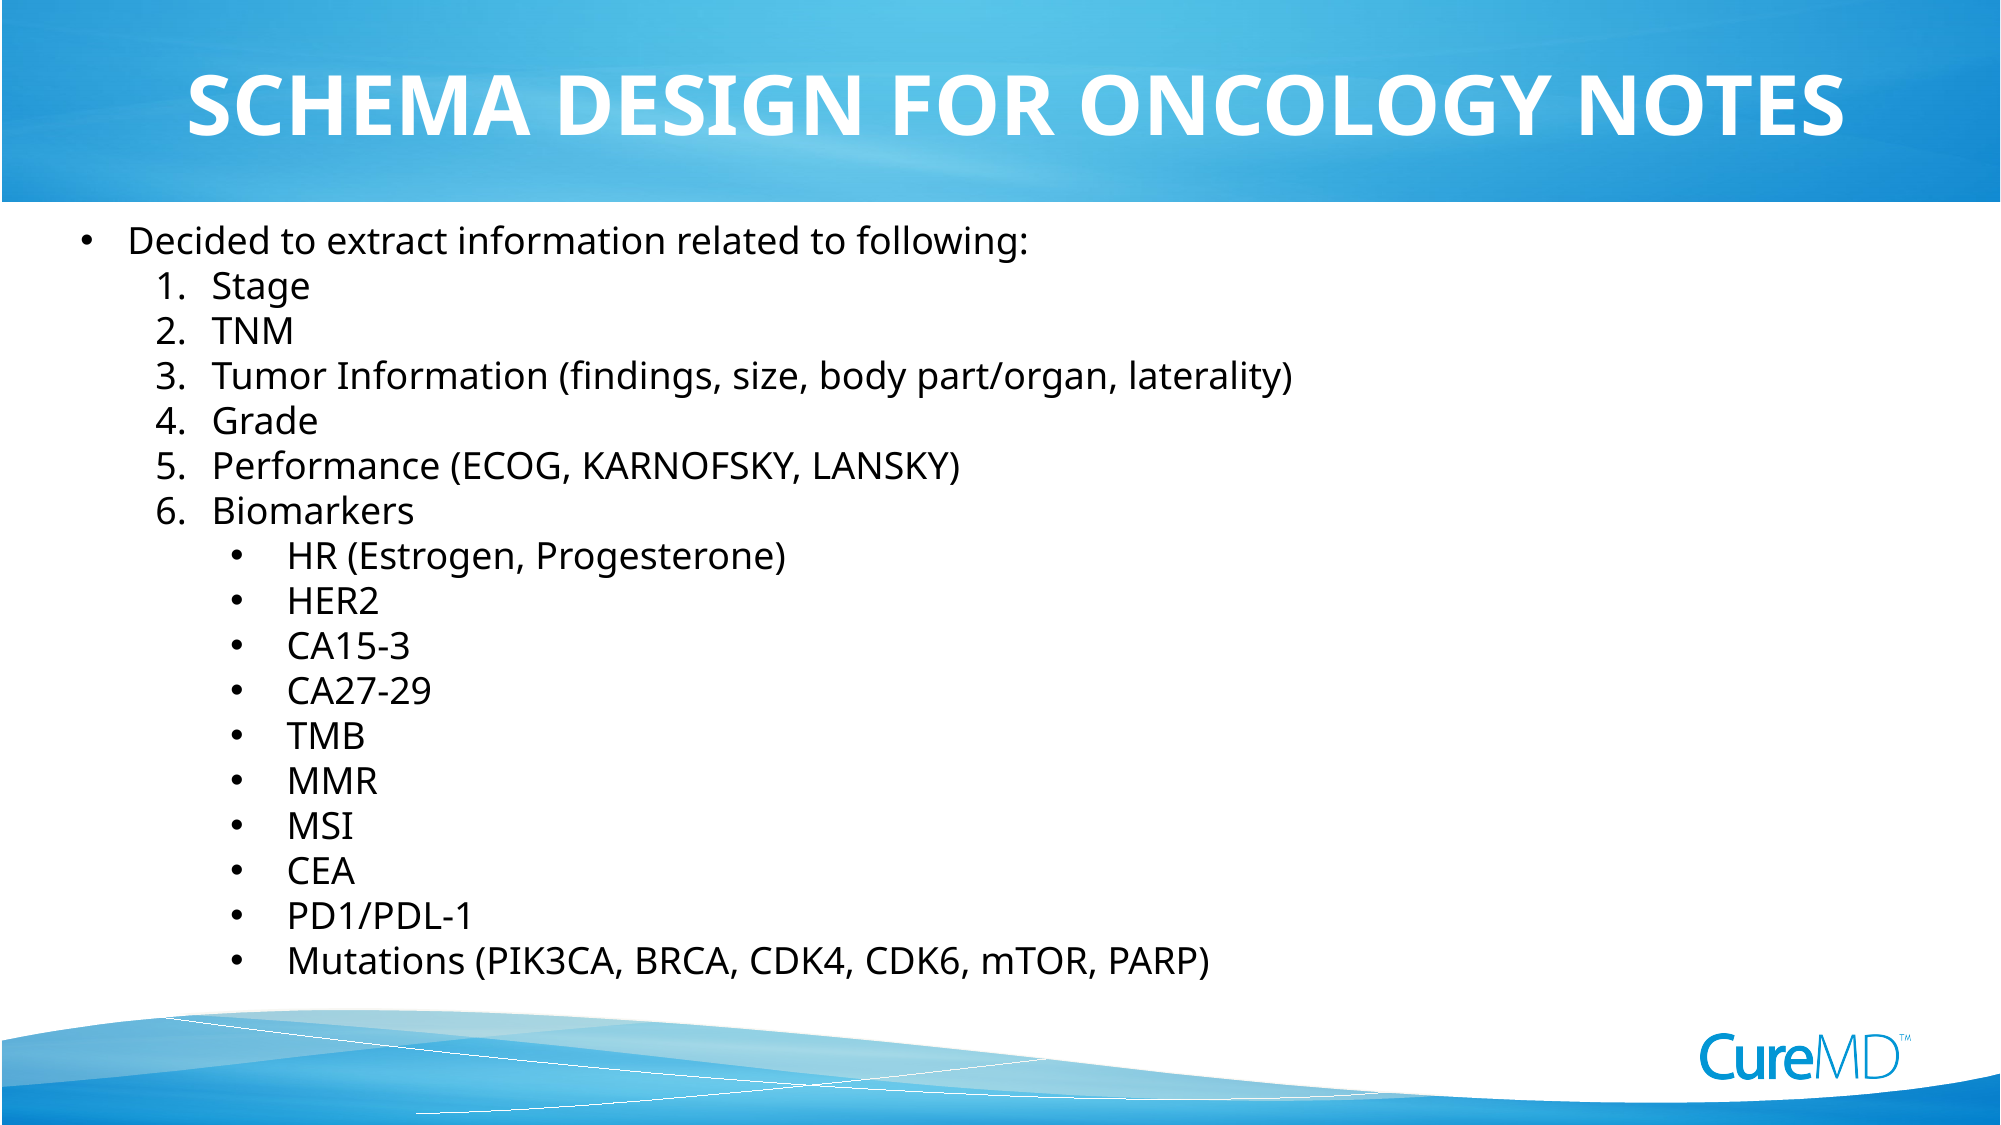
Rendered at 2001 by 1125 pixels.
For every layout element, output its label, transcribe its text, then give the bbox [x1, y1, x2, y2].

picture [1716, 1033, 1911, 1080]
picture [2, 1038, 2000, 1125]
picture [1868, 1037, 1889, 1042]
slide_number [1433, 1042, 1900, 1103]
text_box Decided to extract information related to following: Stage TNM Tumor Information (findings, size, body part/organ, laterality) Grade Performance (ECOG, KARNOFSKY, LANSKY) Biomarkers HR (Estrogen, Progesterone) HER2 CA15-3 CA27-29 TMB MMR MSI CEA PD1/PDL-1 Mutations (PIK3CA, BRCA, CDK4, CDK6, mTOR, PARP) [65, 209, 1934, 989]
picture [2, 0, 2001, 202]
title Schema Design For Oncology Notes [99, 30, 1934, 175]
picture [1700, 1033, 1715, 1042]
